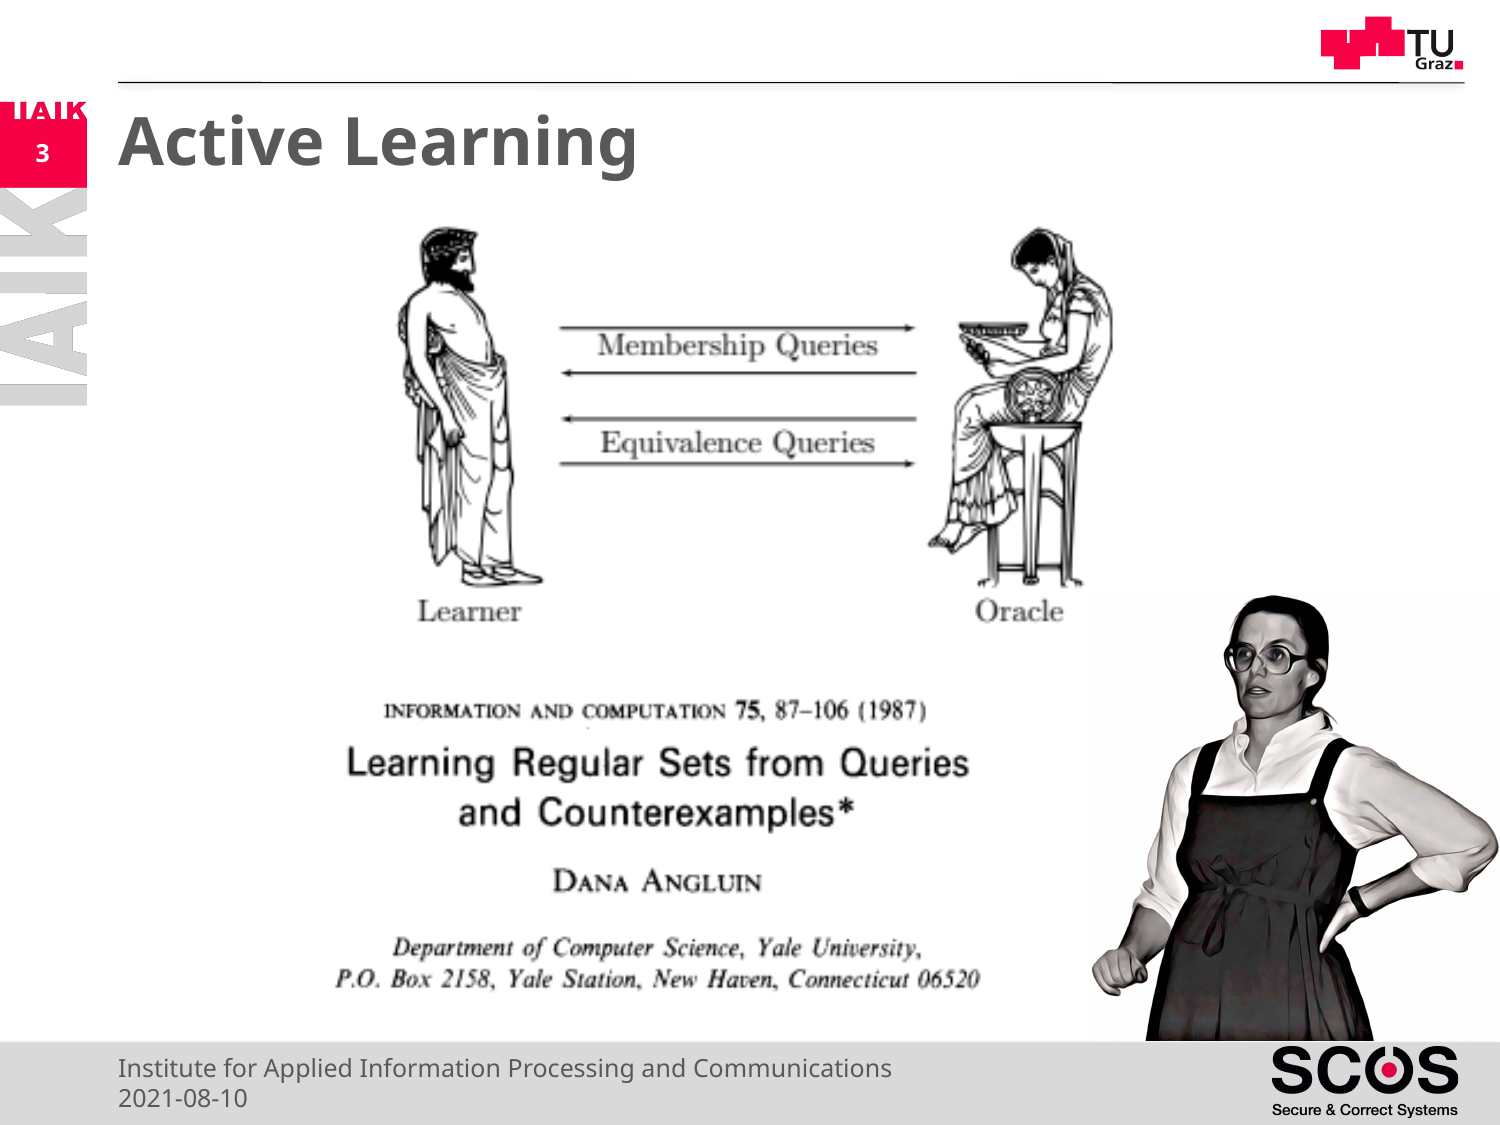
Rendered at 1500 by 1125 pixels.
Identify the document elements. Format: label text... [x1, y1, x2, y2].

picture [365, 167, 1500, 1041]
picture [1265, 1042, 1465, 1052]
title Active Learning [118, 98, 1469, 185]
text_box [328, 691, 985, 1004]
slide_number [118, 1096, 730, 1118]
picture [1318, 13, 1466, 73]
footer Institute for Applied Information Processing and Communications [118, 1052, 1469, 1096]
picture [0, 1, 87, 406]
slide_number 3 [1, 124, 84, 185]
picture [1265, 1096, 1465, 1122]
